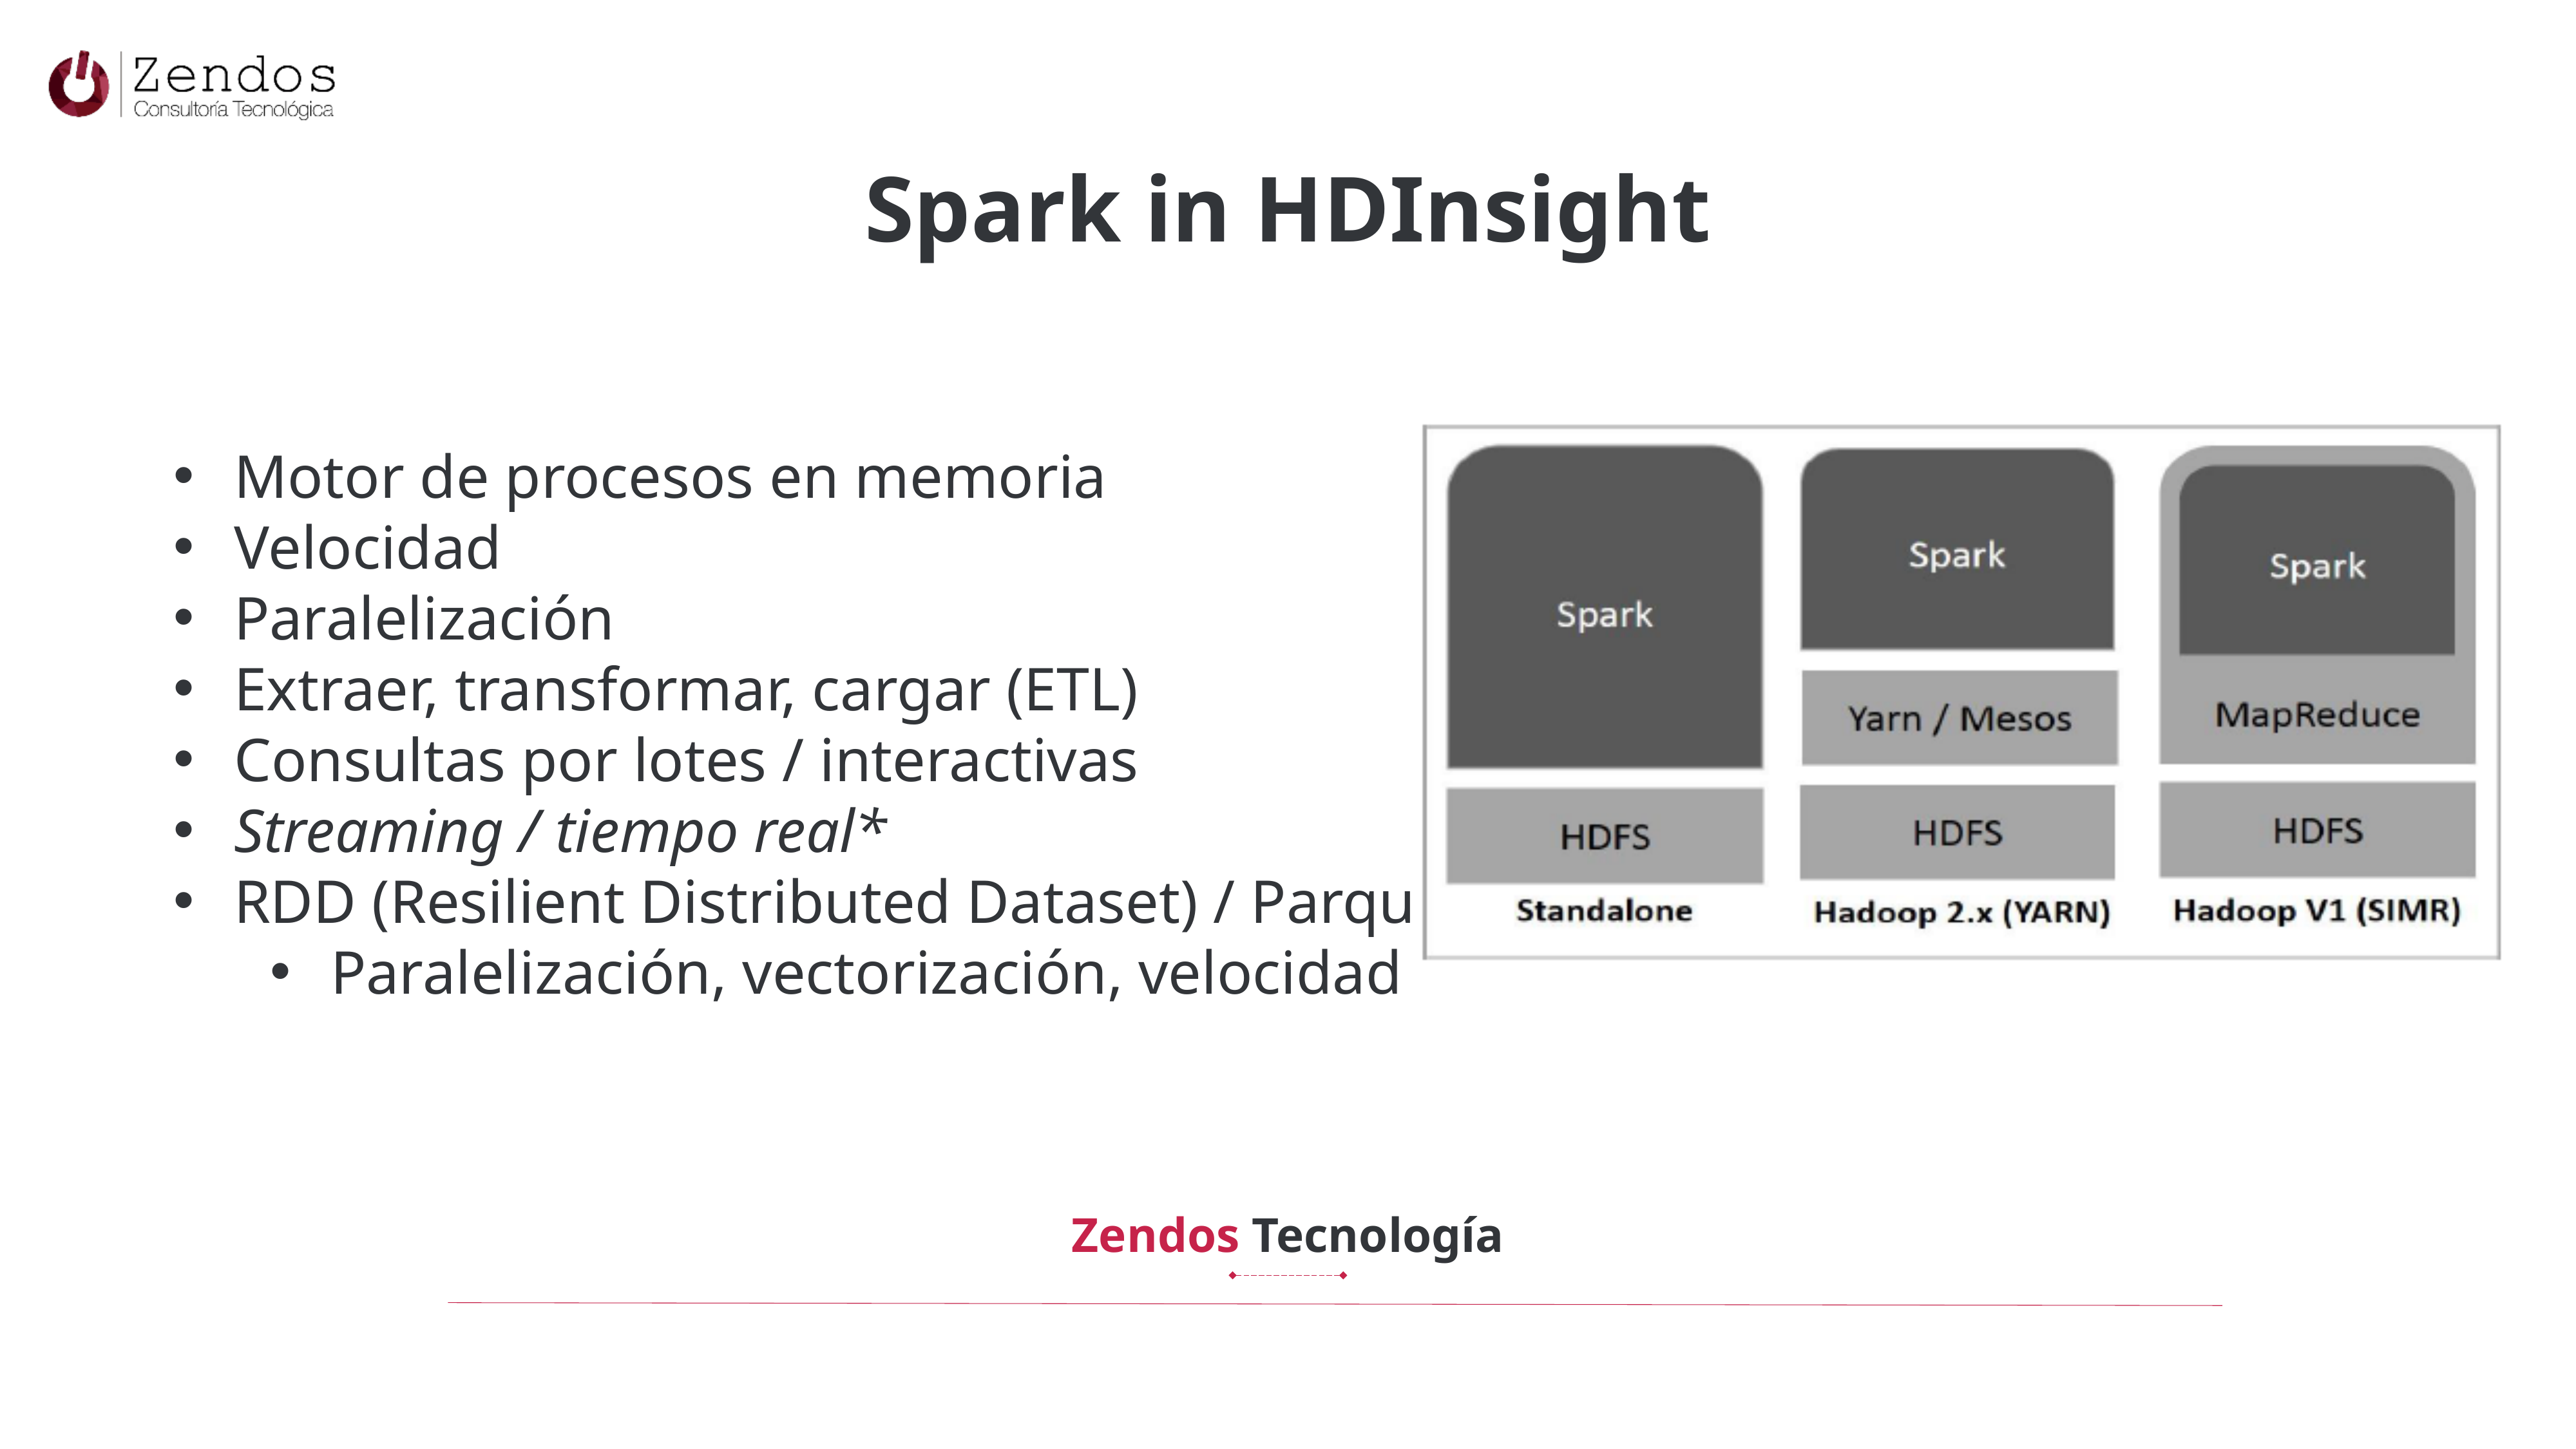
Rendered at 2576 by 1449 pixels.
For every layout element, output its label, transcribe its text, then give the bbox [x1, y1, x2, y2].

text_box Zendos Tecnología [1052, 1195, 1524, 1271]
picture [1417, 419, 2508, 965]
picture [0, 5, 341, 190]
text_box Motor de procesos en memoria Velocidad Paralelización Extraer, transformar, cargar (ETL) Consultas por lotes / interactivas Streaming / tiempo real* RDD (Resilient Distributed Dataset) / Parquet Paralelización, vectorización, velocidad [164, 434, 2447, 1081]
text_box Spark in HDInsight [864, 151, 1711, 260]
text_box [448, 1302, 2222, 1306]
